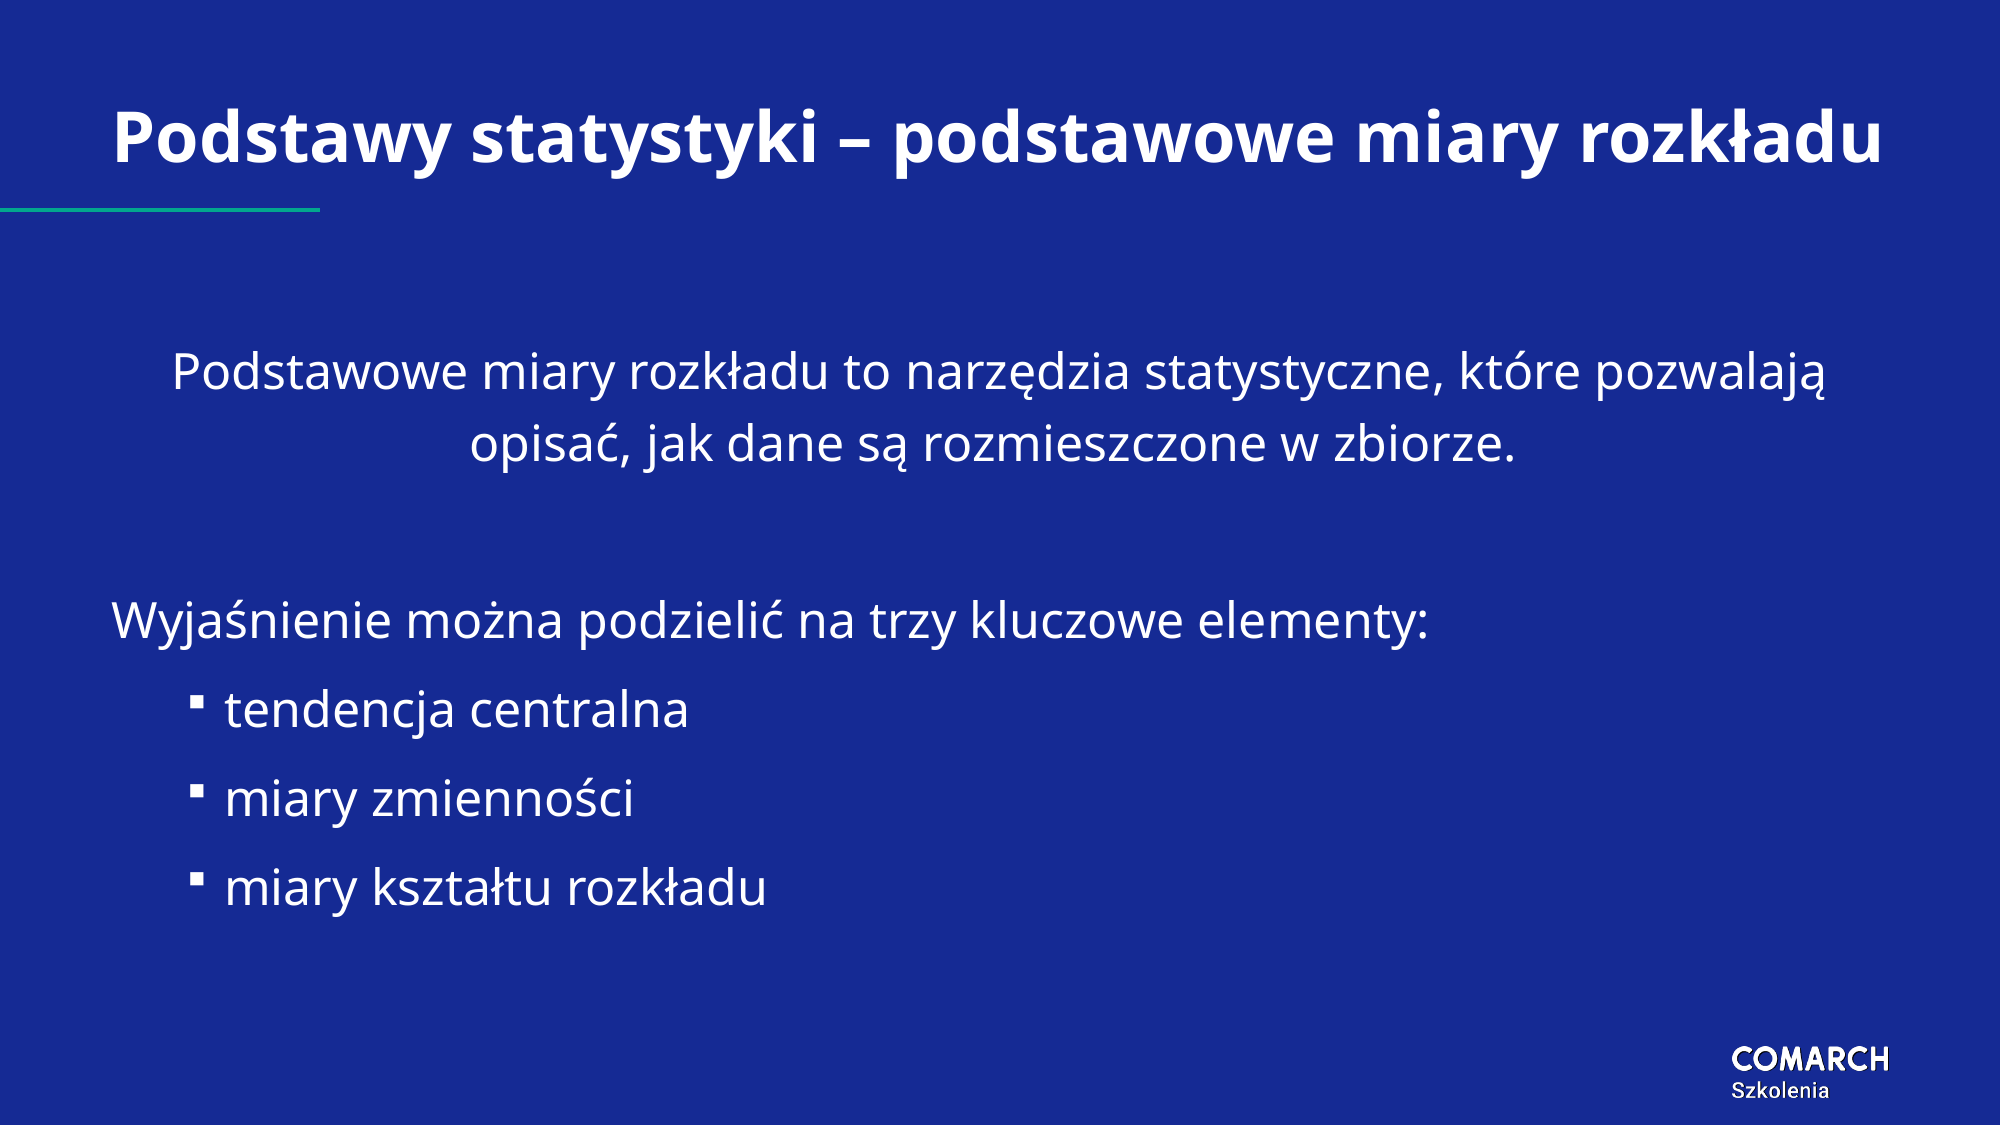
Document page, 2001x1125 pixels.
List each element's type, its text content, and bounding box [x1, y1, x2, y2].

picture [1732, 1046, 1889, 1098]
list Podstawowe miary rozkładu to narzędzia statystyczne, które pozwalają opisać, jak dane są rozmieszczone w zbiorze. Wyjaśnienie można podzielić na trzy kluczowe elementy: tendencja centralna miary zmienności miary kształtu rozkładu [111, 243, 1889, 1000]
title Podstawy statystyki – podstawowe miary rozkładu [111, 0, 1889, 185]
